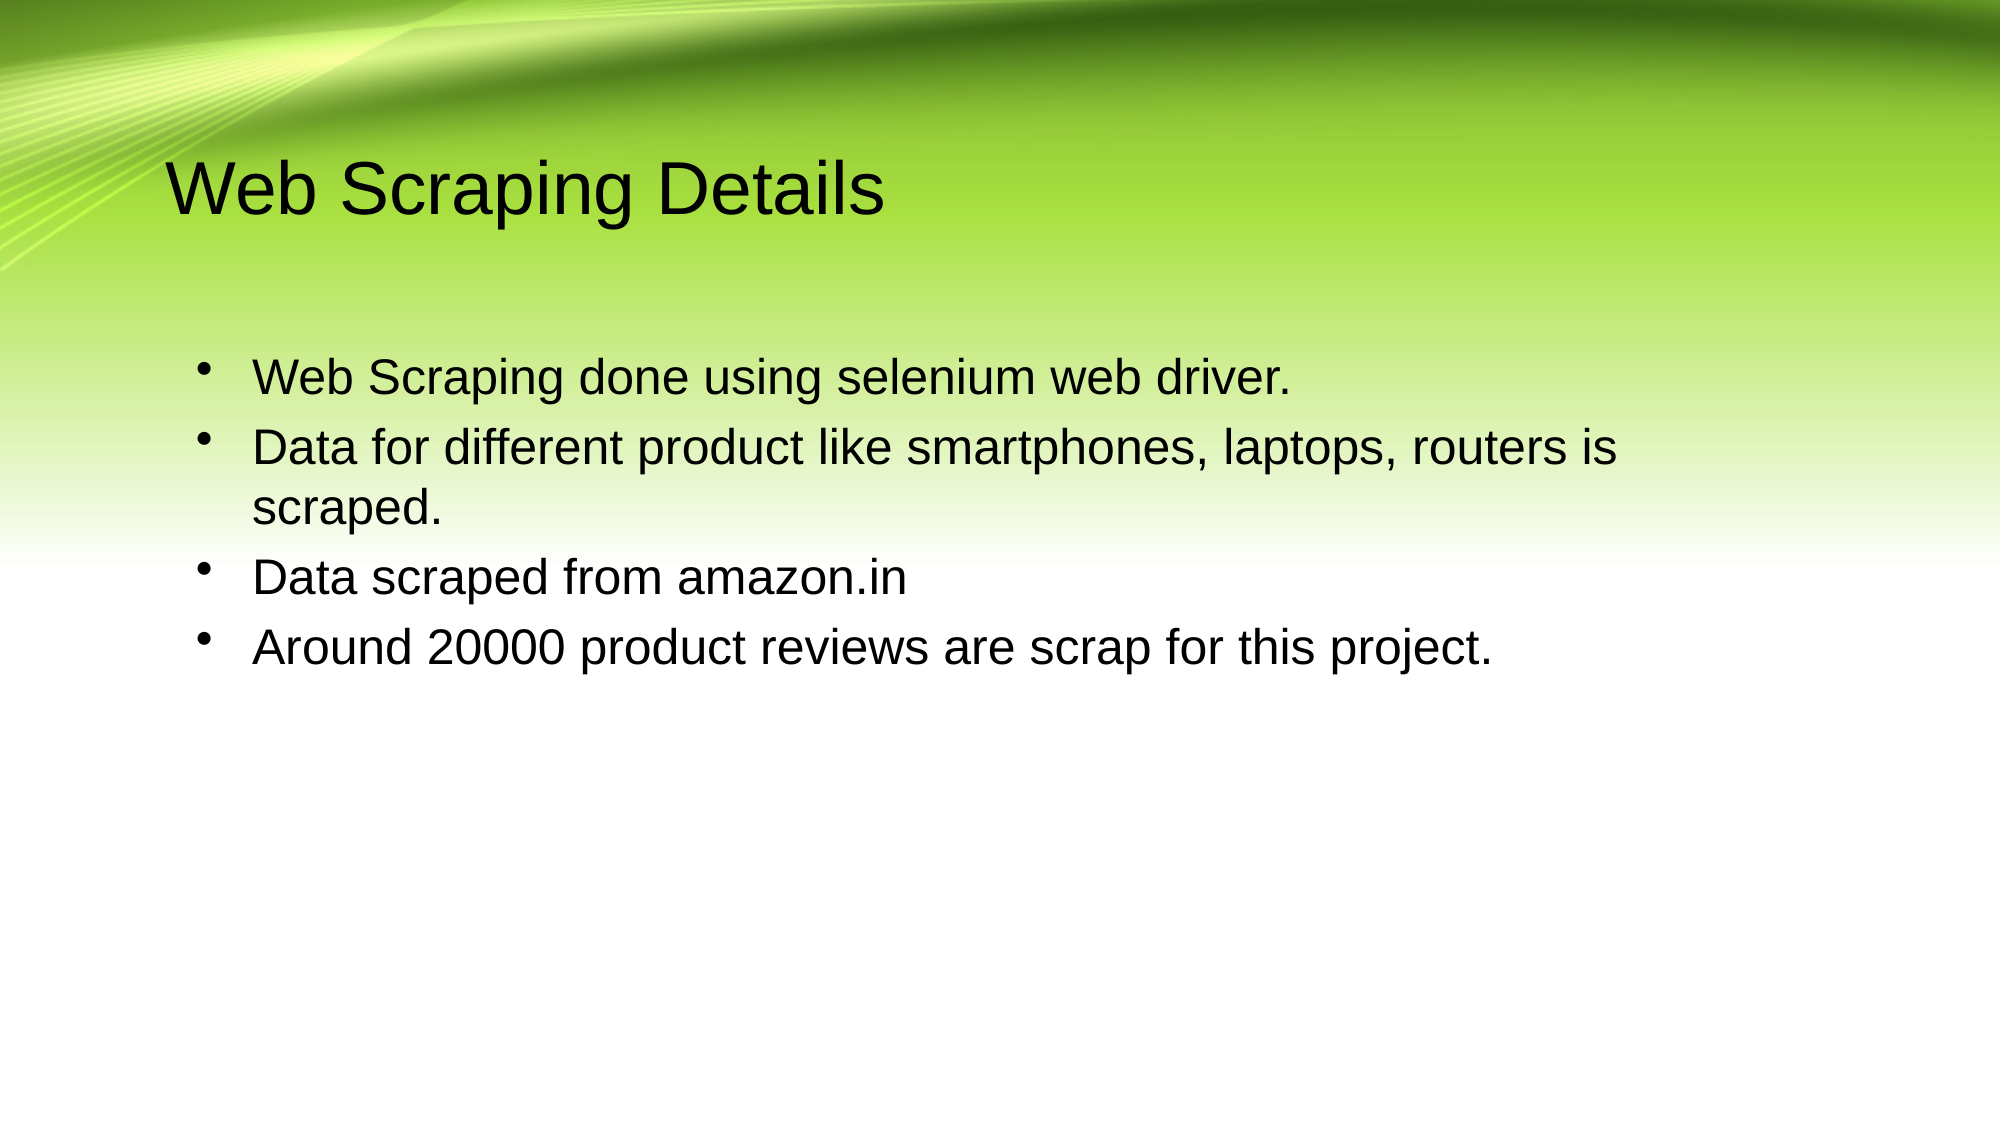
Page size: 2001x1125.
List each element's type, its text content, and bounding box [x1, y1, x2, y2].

picture [0, 0, 2000, 1125]
list Web Scraping done using selenium web driver. Data for different product like smartphones, laptops, routers is scraped. Data scraped from amazon.in Around 20000 product reviews are scrap for this project. [180, 336, 1649, 717]
title Web Scraping Details [150, 117, 1695, 251]
